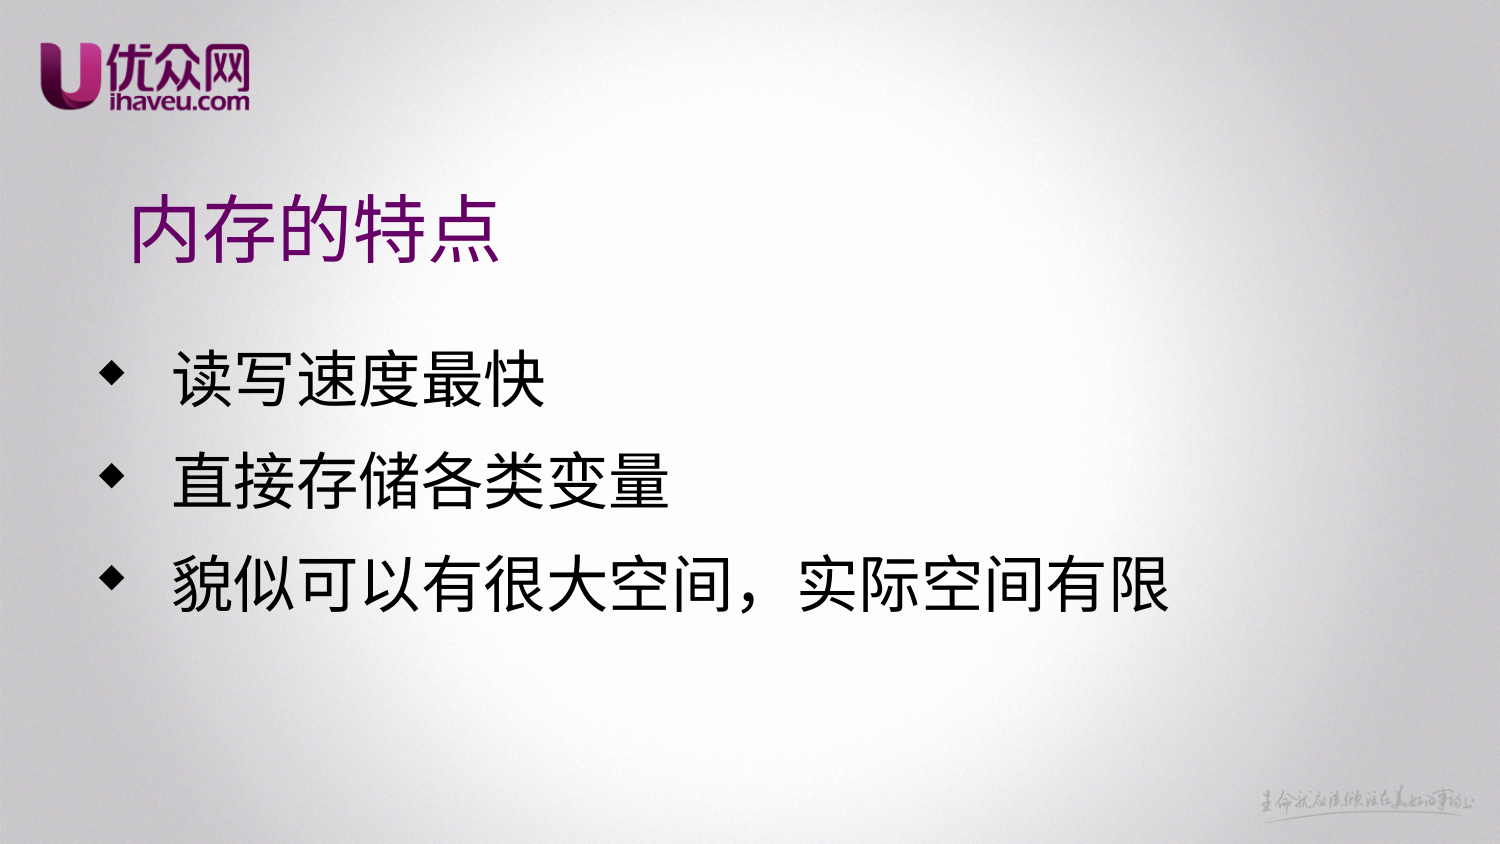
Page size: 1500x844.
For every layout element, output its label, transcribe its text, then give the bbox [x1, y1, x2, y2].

picture [0, 0, 1500, 844]
title 内存的特点 [75, 147, 1425, 288]
list 读写速度最快 直接存储各类变量 貌似可以有很大空间，实际空间有限 [75, 309, 1425, 808]
